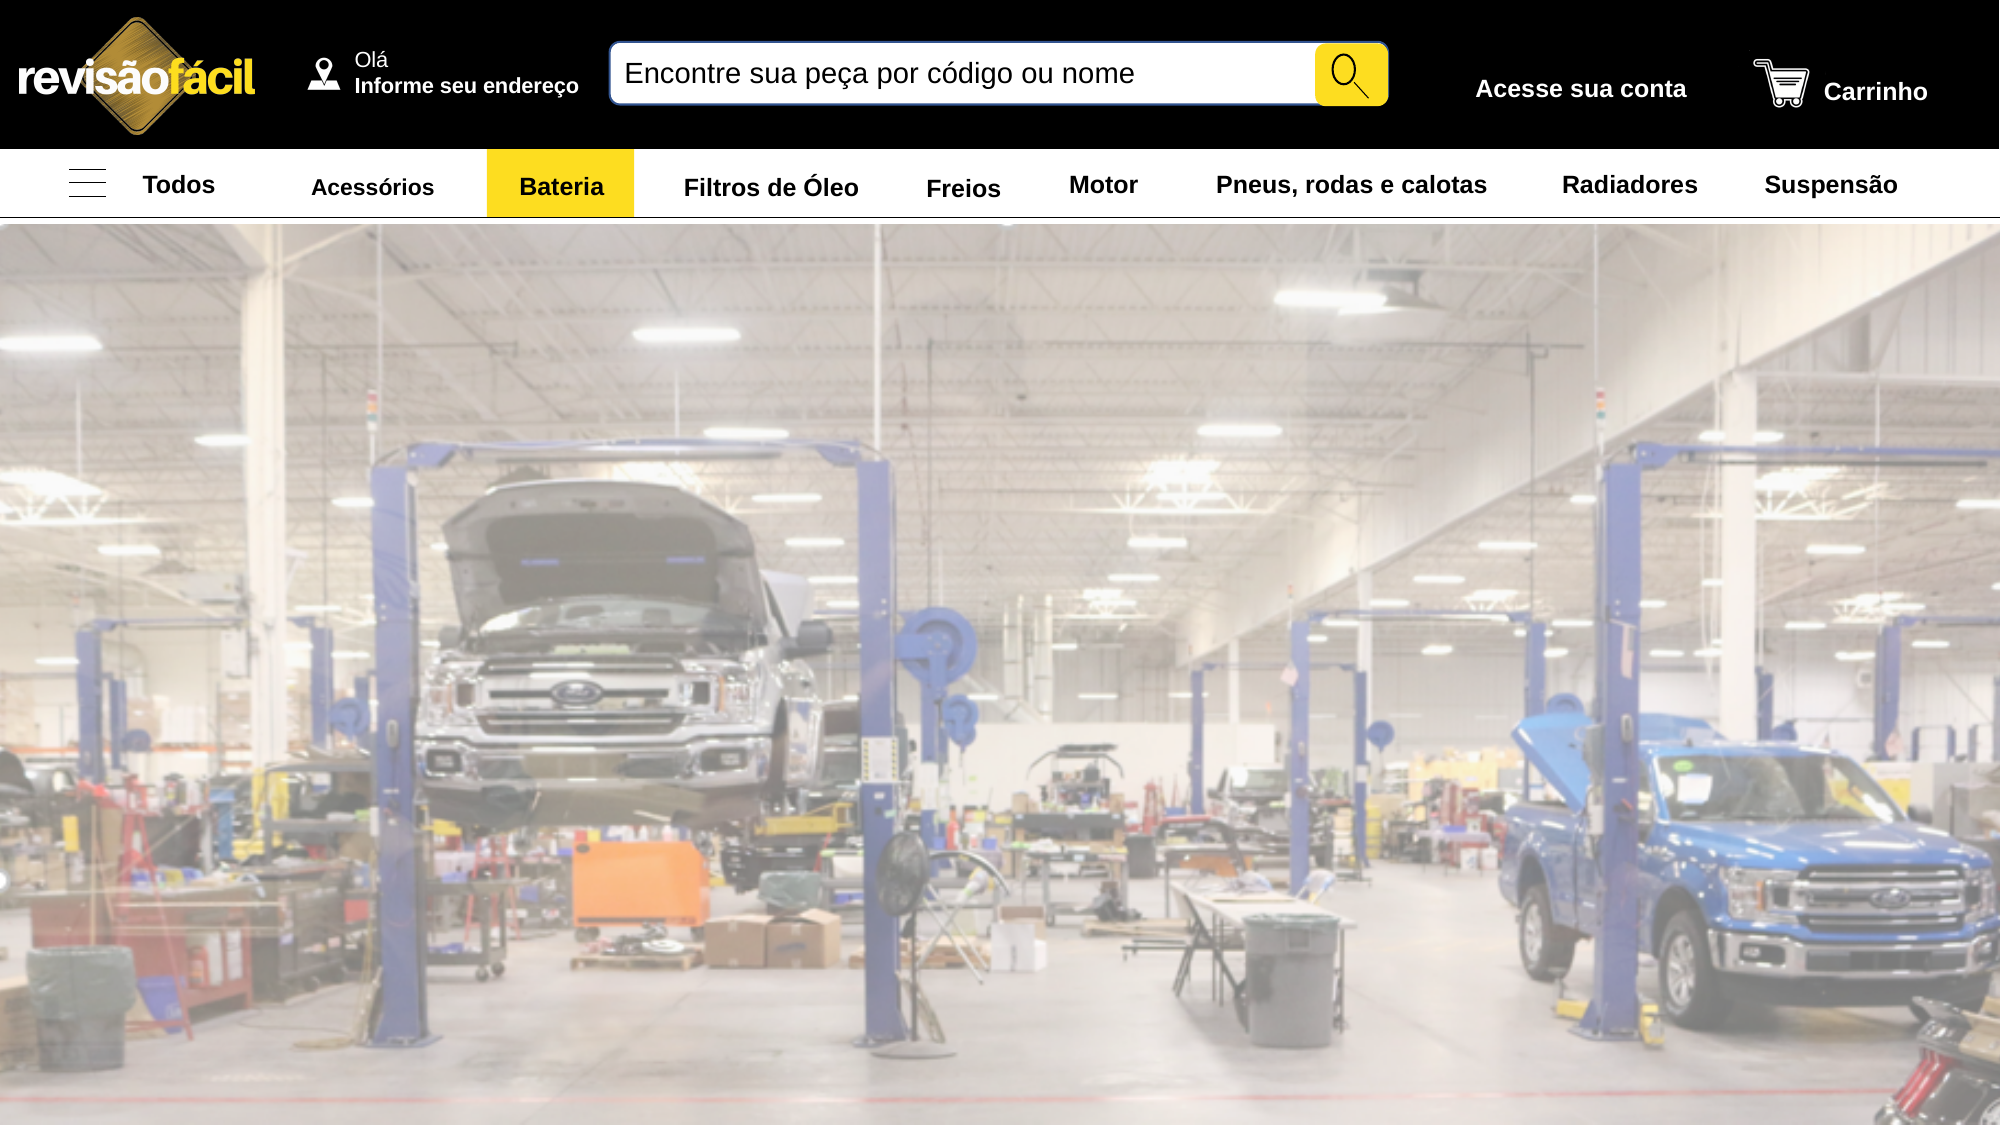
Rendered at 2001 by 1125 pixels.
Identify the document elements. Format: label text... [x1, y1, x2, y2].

text_box Suspensão [1745, 161, 1918, 206]
text_box Acesse sua conta [1448, 65, 1715, 111]
text_box [1314, 42, 1390, 108]
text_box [1332, 54, 1369, 99]
text_box [608, 49, 1319, 106]
text_box Acessórios [289, 165, 457, 217]
text_box Filtros de Óleo [667, 218, 876, 224]
text_box [486, 149, 635, 163]
text_box Encontre sua peça por código ou nome [609, 47, 1370, 98]
text_box Acessórios [289, 218, 457, 224]
picture [306, 56, 342, 92]
text_box Carrinho [1828, 68, 1947, 113]
text_box Olá Informe seu endereço [339, 38, 637, 106]
text_box Freios [909, 165, 1019, 211]
text_box Radiadores [1546, 160, 1715, 206]
text_box Motor [1049, 161, 1159, 206]
picture [19, 17, 255, 135]
picture [1736, 37, 1828, 126]
text_box Todos [120, 161, 238, 206]
text_box Pneus, rodas e calotas [1189, 160, 1516, 206]
text_box [609, 40, 1389, 49]
text_box [0, 0, 1999, 149]
text_box Bateria [486, 163, 637, 217]
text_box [68, 169, 106, 197]
text_box Bateria [486, 218, 637, 224]
text_box Filtros de Óleo [667, 164, 876, 217]
picture [0, 224, 2000, 1125]
